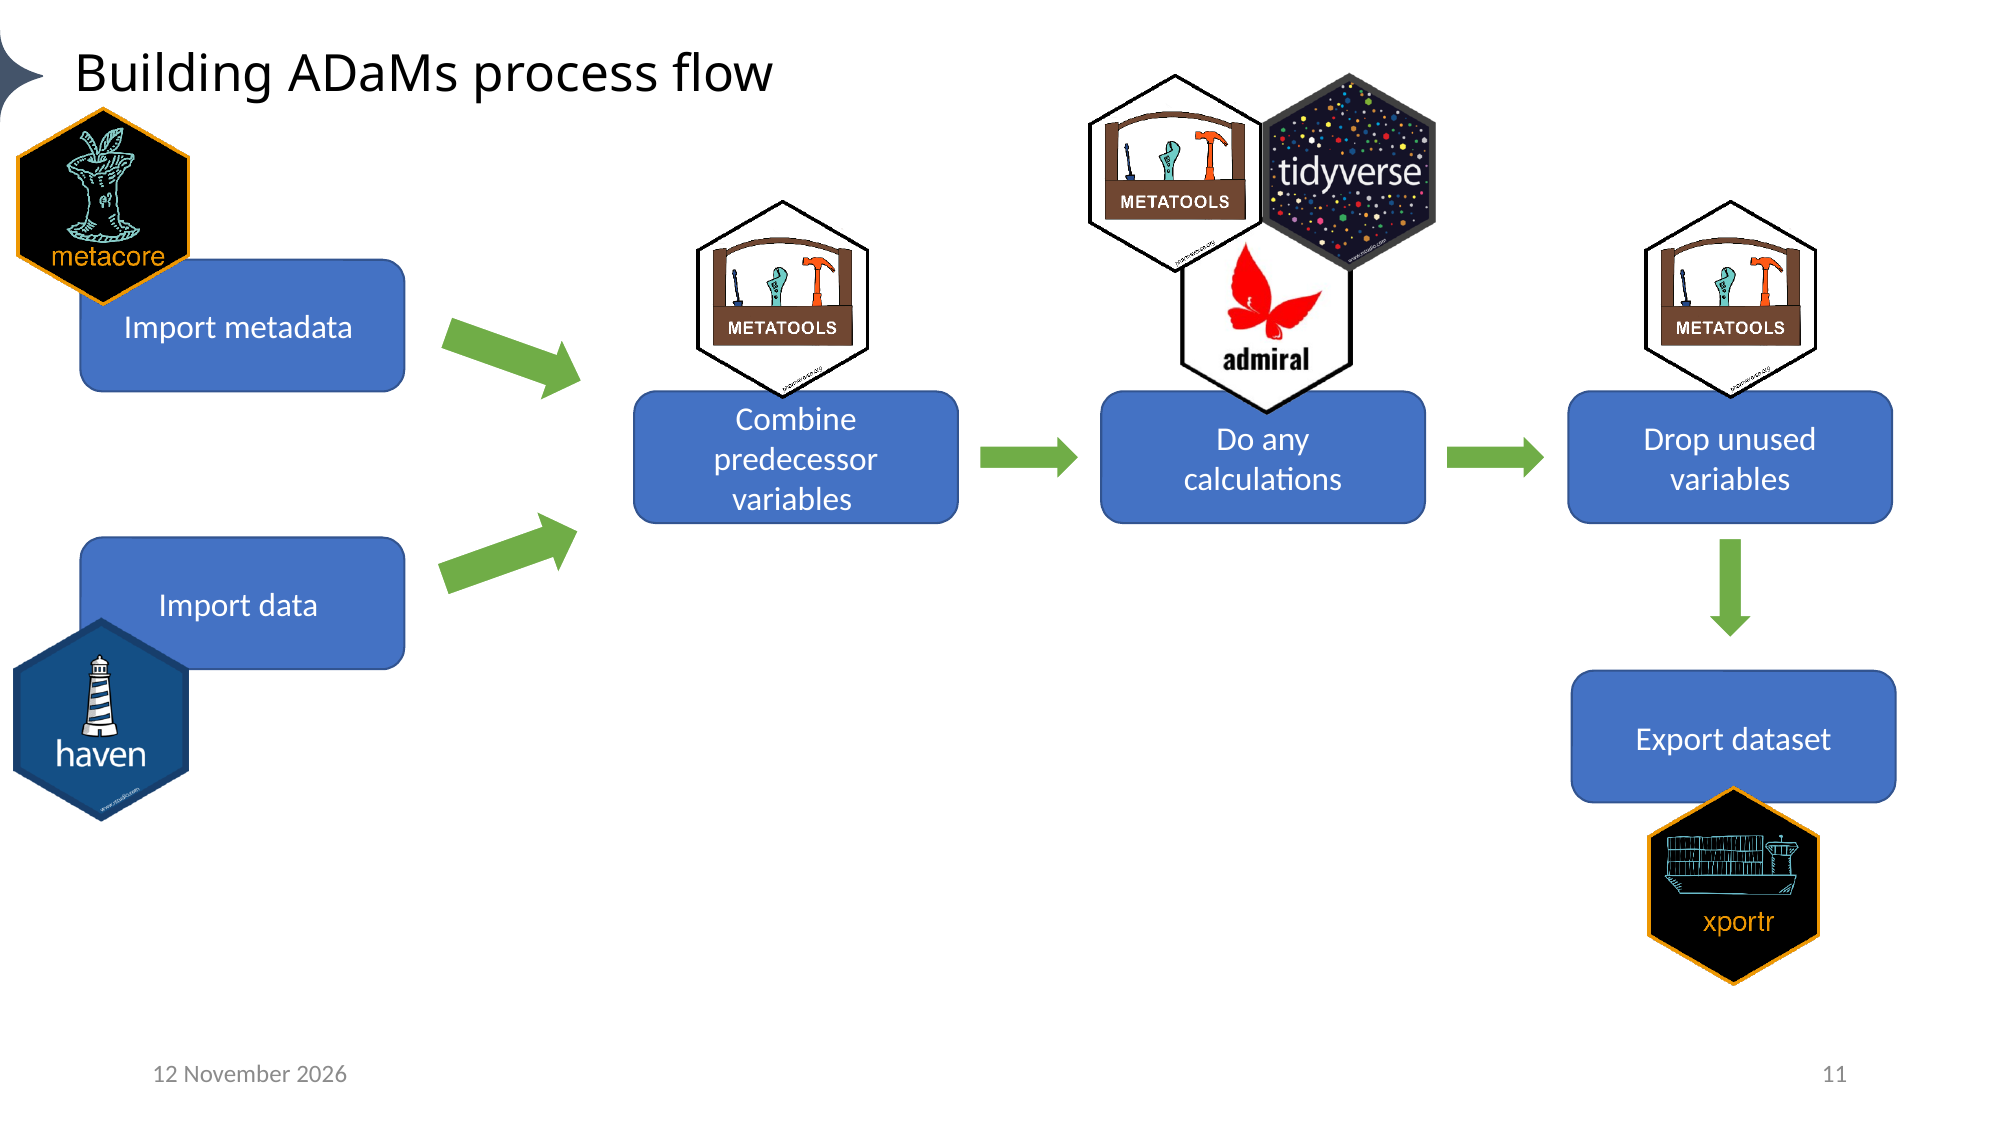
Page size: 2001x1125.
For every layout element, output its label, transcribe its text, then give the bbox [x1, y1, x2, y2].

picture [16, 106, 190, 306]
text_box [437, 313, 586, 406]
picture [13, 617, 190, 822]
picture [1088, 72, 1436, 415]
text_box [977, 428, 1083, 486]
text_box Drop unused variables [1567, 390, 1894, 525]
text_box Export dataset [1570, 669, 1897, 804]
text_box [1443, 428, 1549, 486]
picture [1647, 785, 1820, 986]
text_box Do any calculations [1100, 390, 1427, 525]
text_box [433, 506, 582, 599]
slide_number 11 [1412, 1042, 1863, 1103]
picture [1643, 199, 1817, 399]
title Building ADaMs process flow [59, 39, 1940, 111]
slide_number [137, 1042, 588, 1103]
picture [696, 199, 869, 399]
text_box [1701, 536, 1759, 642]
text_box Import metadata [79, 258, 406, 393]
text_box Combine predecessor variables [633, 390, 959, 525]
text_box Import data [79, 536, 406, 671]
